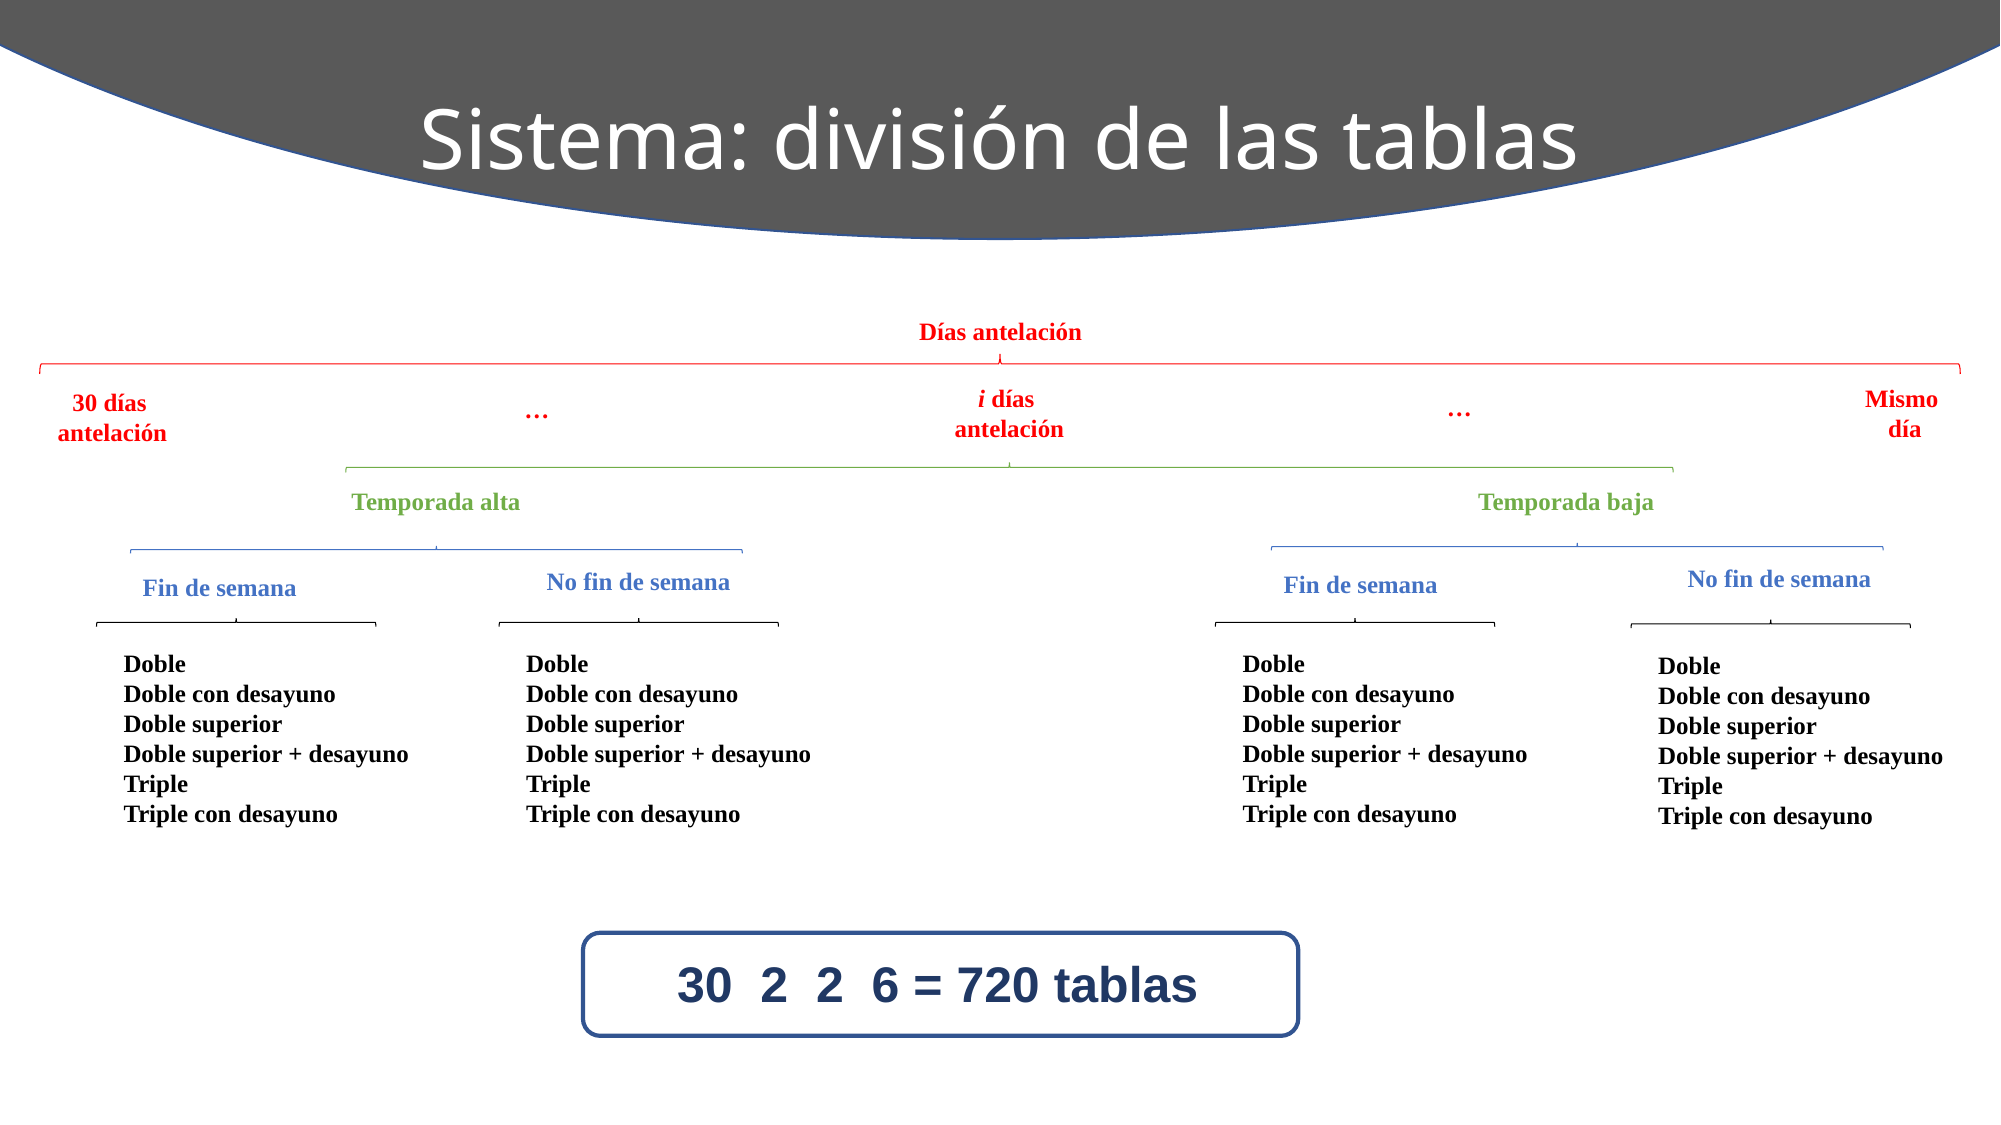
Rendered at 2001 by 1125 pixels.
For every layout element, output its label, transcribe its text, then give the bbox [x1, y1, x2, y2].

text_box Doble Doble con desayuno Doble superior Doble superior + desayuno Triple Triple con desayuno [511, 640, 827, 835]
text_box [129, 545, 743, 554]
text_box [39, 353, 1961, 375]
text_box Doble Doble con desayuno Doble superior Doble superior + desayuno Triple Triple con desayuno [108, 640, 425, 835]
text_box No fin de semana [531, 558, 746, 604]
text_box [498, 618, 779, 627]
text_box Temporada baja [1463, 478, 1670, 523]
text_box [581, 931, 1300, 1037]
text_box [345, 462, 1674, 473]
text_box Fin de semana [128, 563, 312, 609]
text_box Doble Doble con desayuno Doble superior Doble superior + desayuno Triple Triple con desayuno [1227, 640, 1544, 835]
text_box [1630, 619, 1911, 629]
text_box … [1432, 384, 1487, 430]
text_box [1214, 618, 1496, 627]
text_box [0, 0, 2000, 112]
text_box [1270, 542, 1884, 551]
text_box Temporada alta [336, 478, 536, 523]
text_box No fin de semana [1672, 555, 1887, 601]
text_box [95, 618, 377, 627]
text_box Días antelación [891, 308, 1110, 353]
text_box i días antelación [939, 375, 1080, 450]
text_box Mismo día [1850, 375, 1960, 450]
text_box Doble Doble con desayuno Doble superior Doble superior + desayuno Triple Triple con desayuno [1643, 642, 1959, 837]
title Sistema: división de las tablas [157, 38, 1843, 248]
text_box 30 días antelación [42, 378, 183, 454]
text_box … [509, 385, 565, 431]
text_box Fin de semana [1268, 560, 1453, 606]
